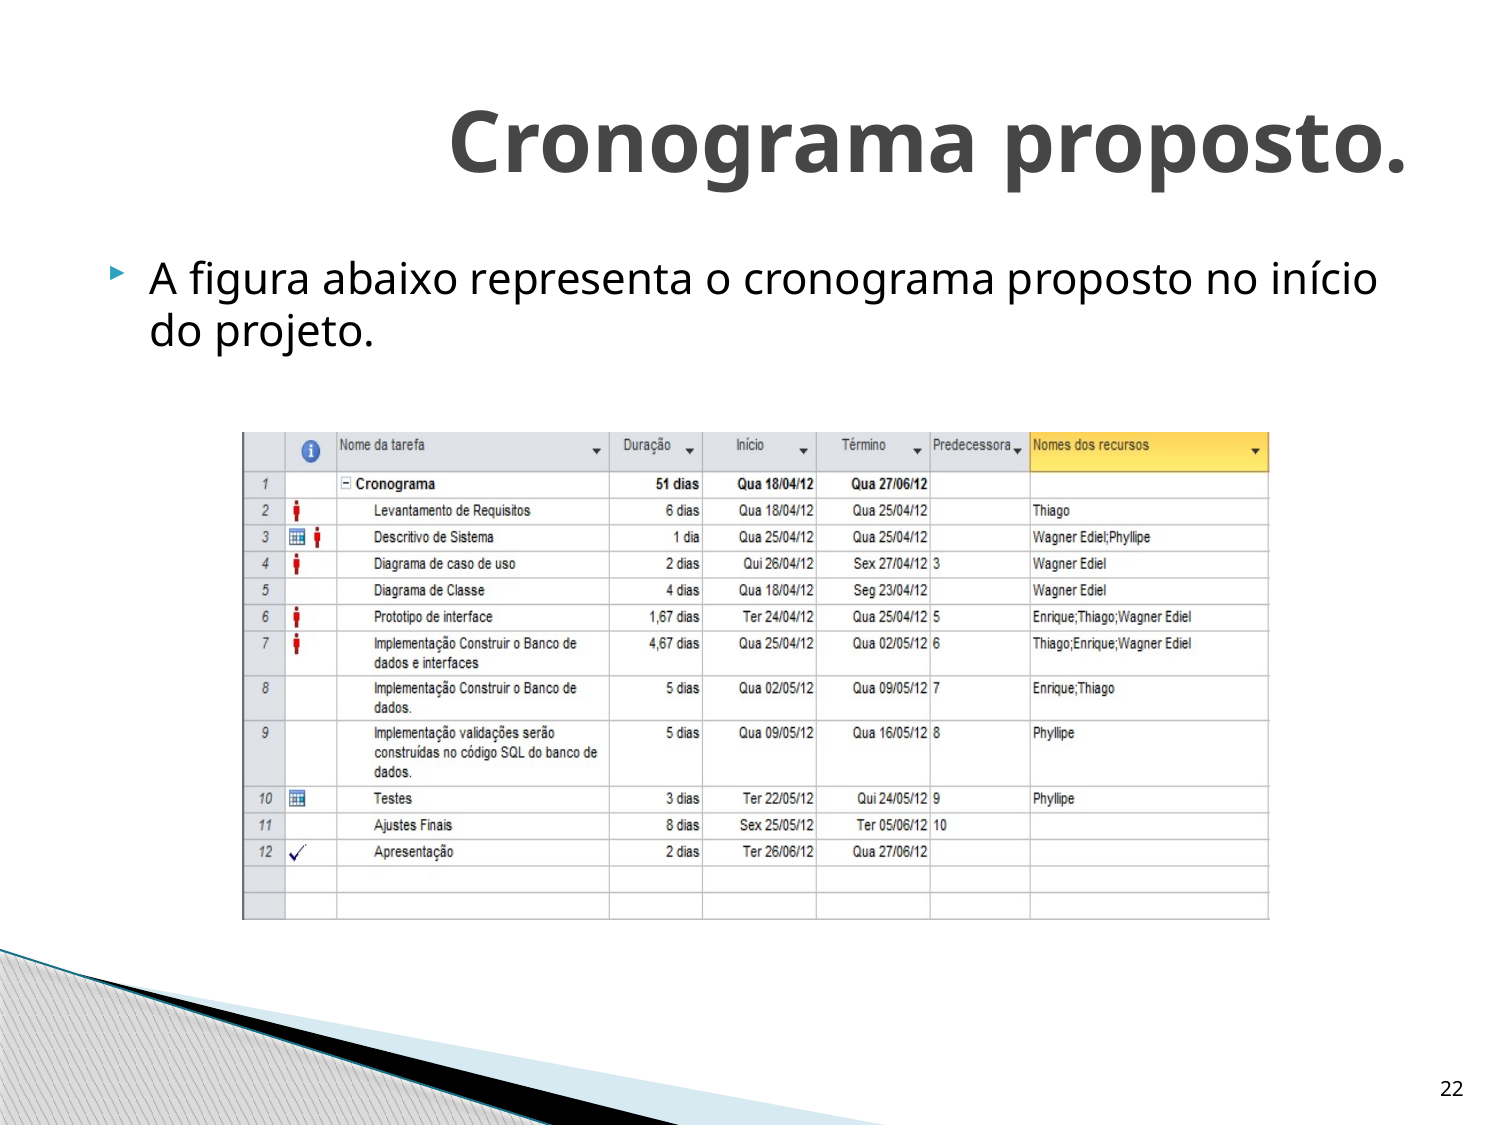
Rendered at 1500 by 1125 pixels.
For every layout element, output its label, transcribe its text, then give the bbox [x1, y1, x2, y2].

picture [241, 432, 1270, 920]
slide_number 22 [1418, 1051, 1479, 1112]
list A figura abaixo representa o cronograma proposto no início do projeto. [75, 243, 1425, 398]
title Cronograma proposto. [75, 45, 1425, 233]
